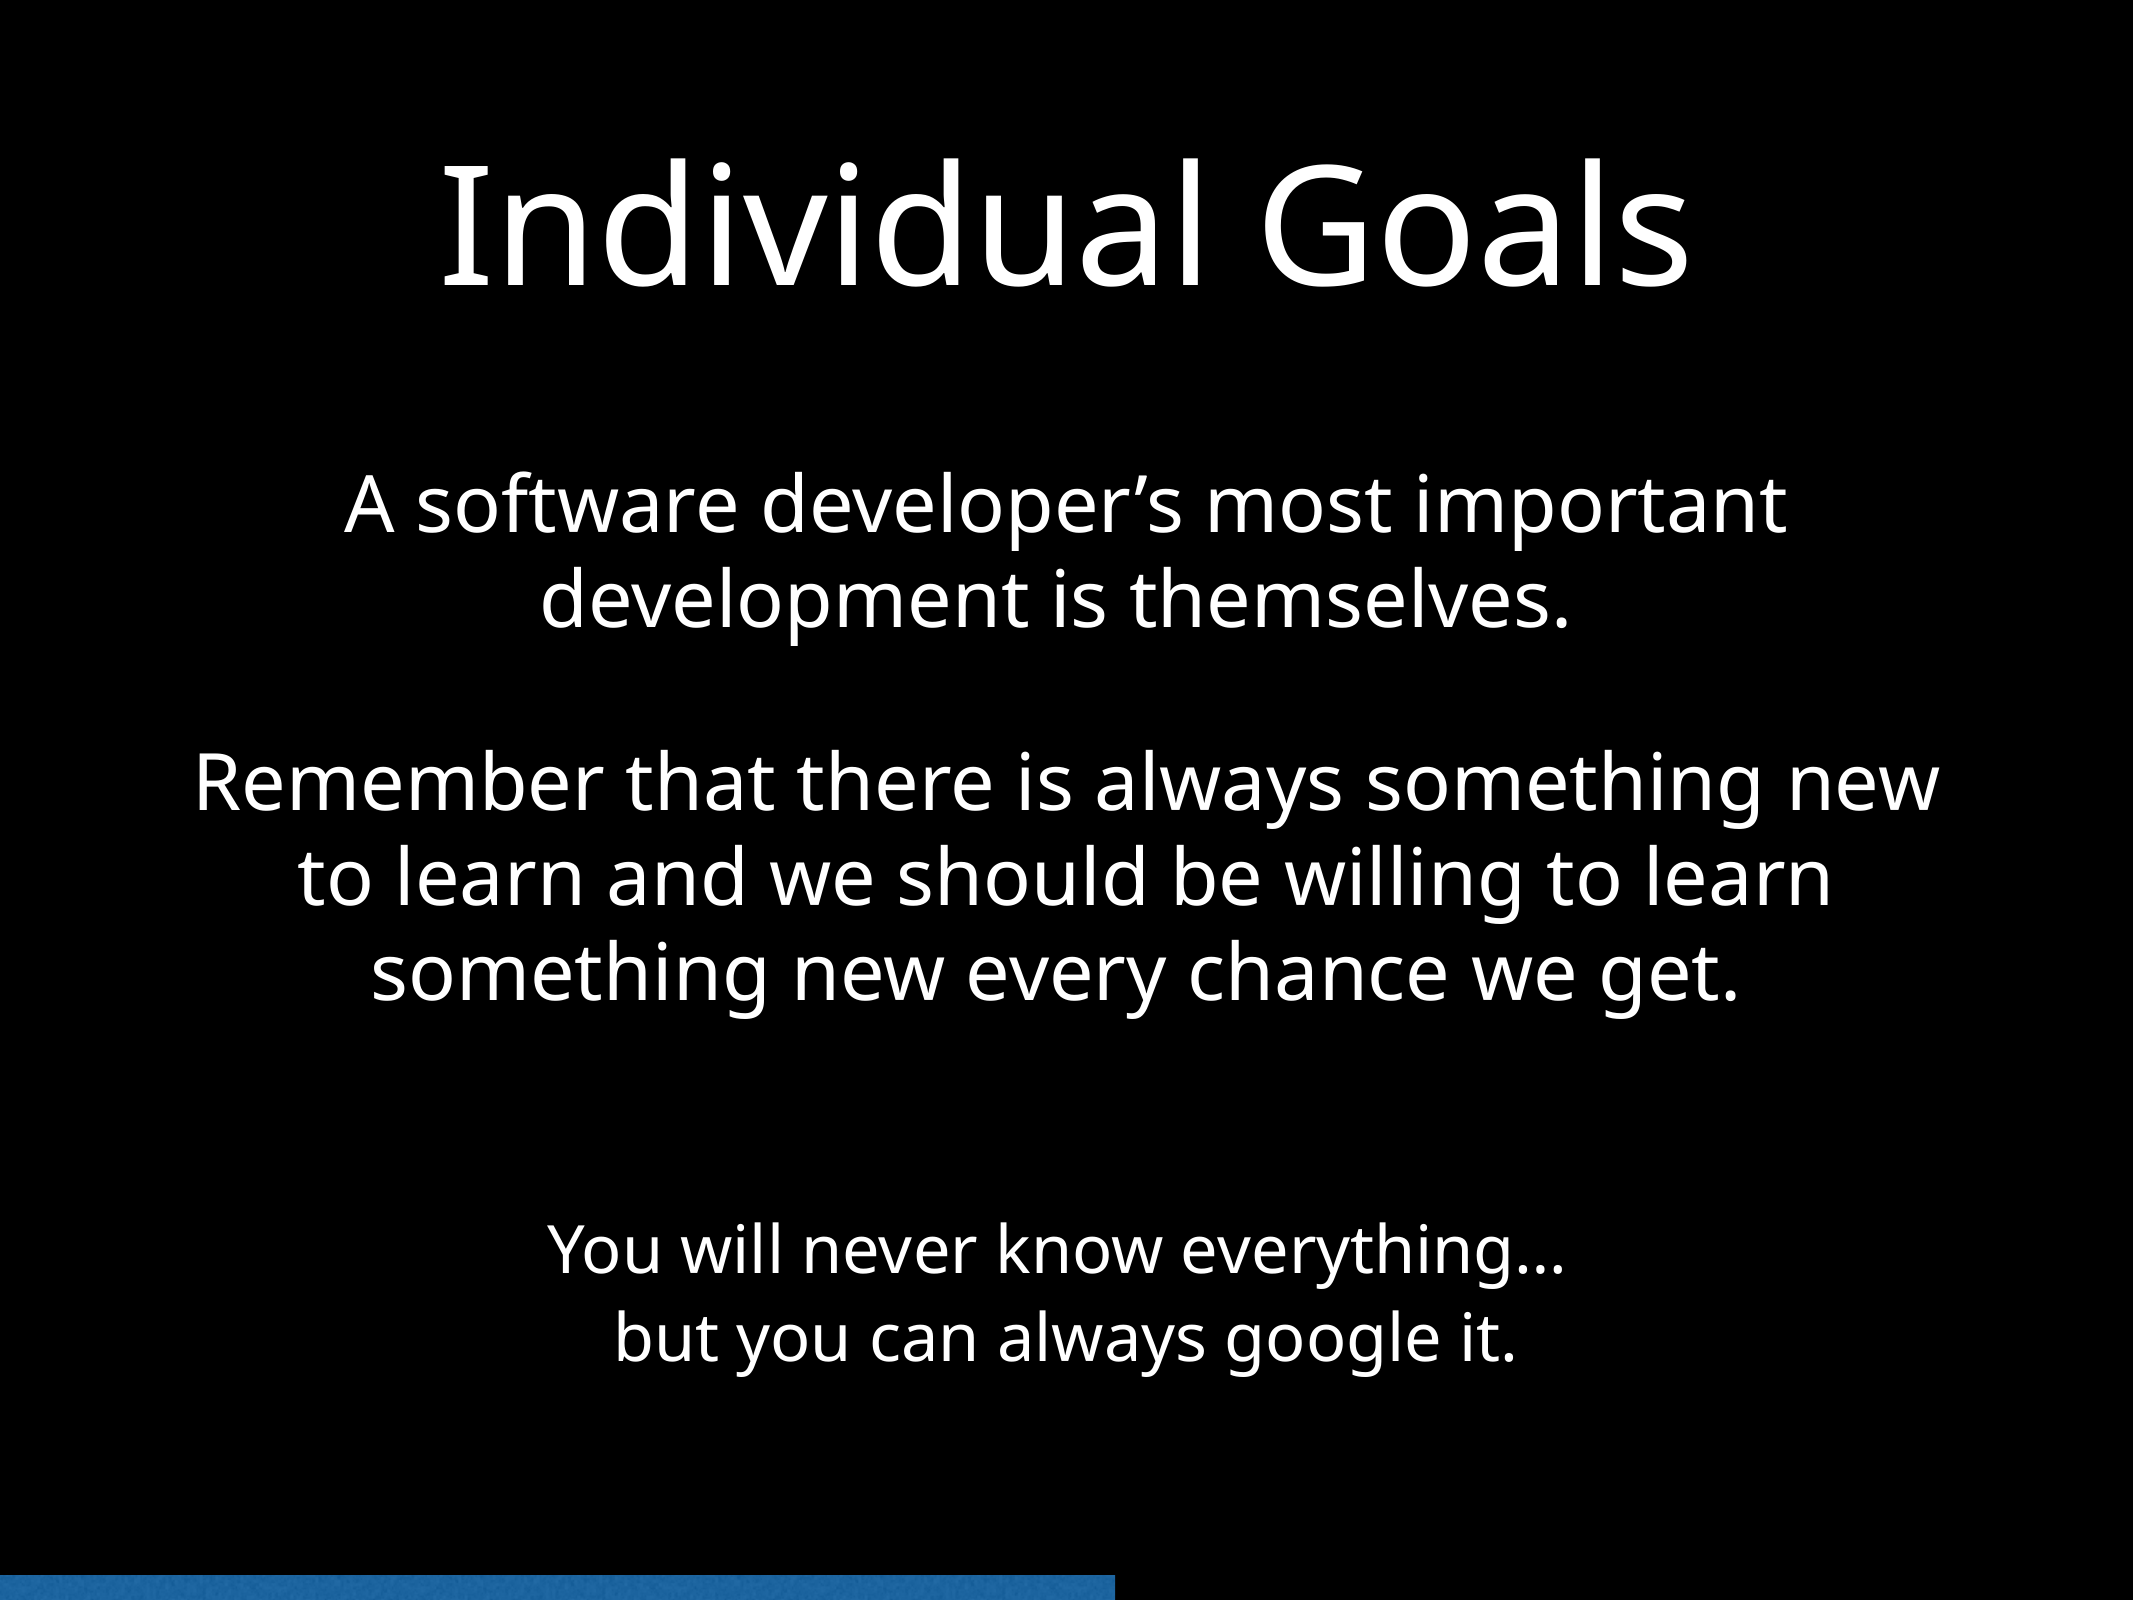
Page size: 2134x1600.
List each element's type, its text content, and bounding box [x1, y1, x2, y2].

title Individual Goals [155, 41, 1978, 397]
list A software developer’s most important development is themselves. Remember that there is always something new to learn and we should be willing to learn something new every chance we get. You will never know everything… but you can always google it. [155, 444, 1978, 1425]
text_box [0, 1575, 1116, 1600]
